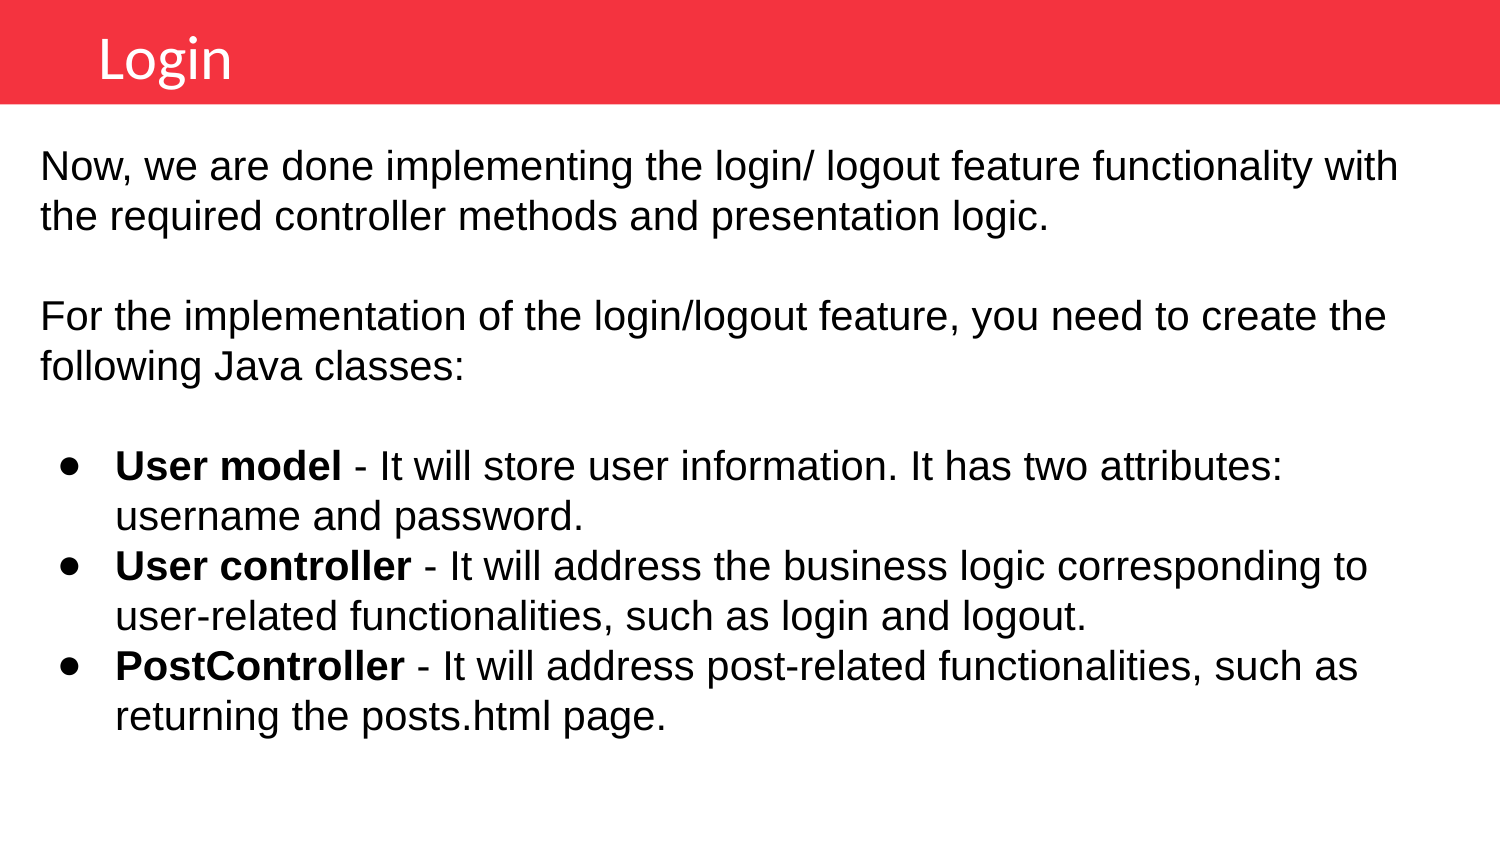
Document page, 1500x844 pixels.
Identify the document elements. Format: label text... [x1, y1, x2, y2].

text_box [0, 0, 1500, 105]
text_box Now, we are done implementing the login/ logout feature functionality with the required controller methods and presentation logic. For the implementation of the login/logout feature, you need to create the following Java classes: User model - It will store user information. It has two attributes: username and password. User controller - It will address the business logic corresponding to user-related functionalities, such as login and logout. PostController - It will address post-related functionalities, such as returning the posts.html page. [25, 123, 1475, 820]
text_box Login [83, 2, 1289, 123]
